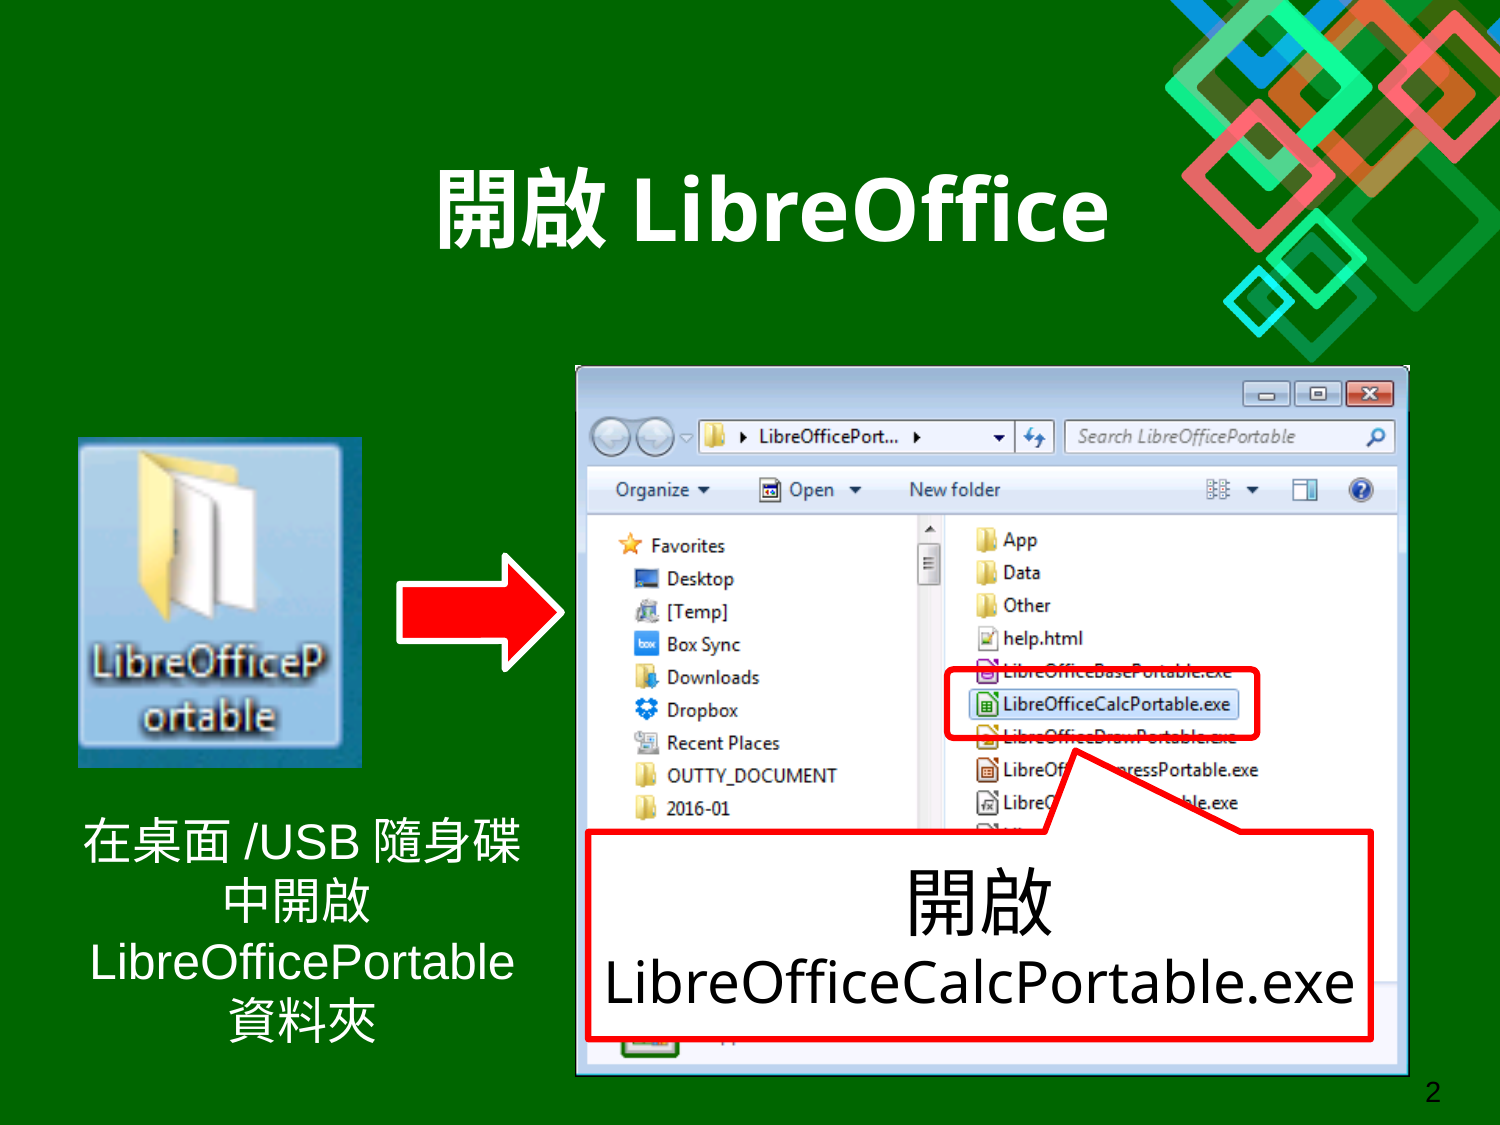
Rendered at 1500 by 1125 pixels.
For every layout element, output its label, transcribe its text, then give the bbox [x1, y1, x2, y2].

picture [355, 469, 362, 477]
title 開啟LibreOffice [98, 115, 1447, 299]
text_box [399, 555, 562, 670]
picture [77, 437, 362, 768]
picture [351, 545, 362, 550]
picture [575, 0, 1500, 1077]
text_box 在桌面/USB隨身碟 中開啟LibreOfficePortable 資料夾 [29, 794, 570, 1001]
slide_number ‹#› [1410, 1056, 1500, 1125]
